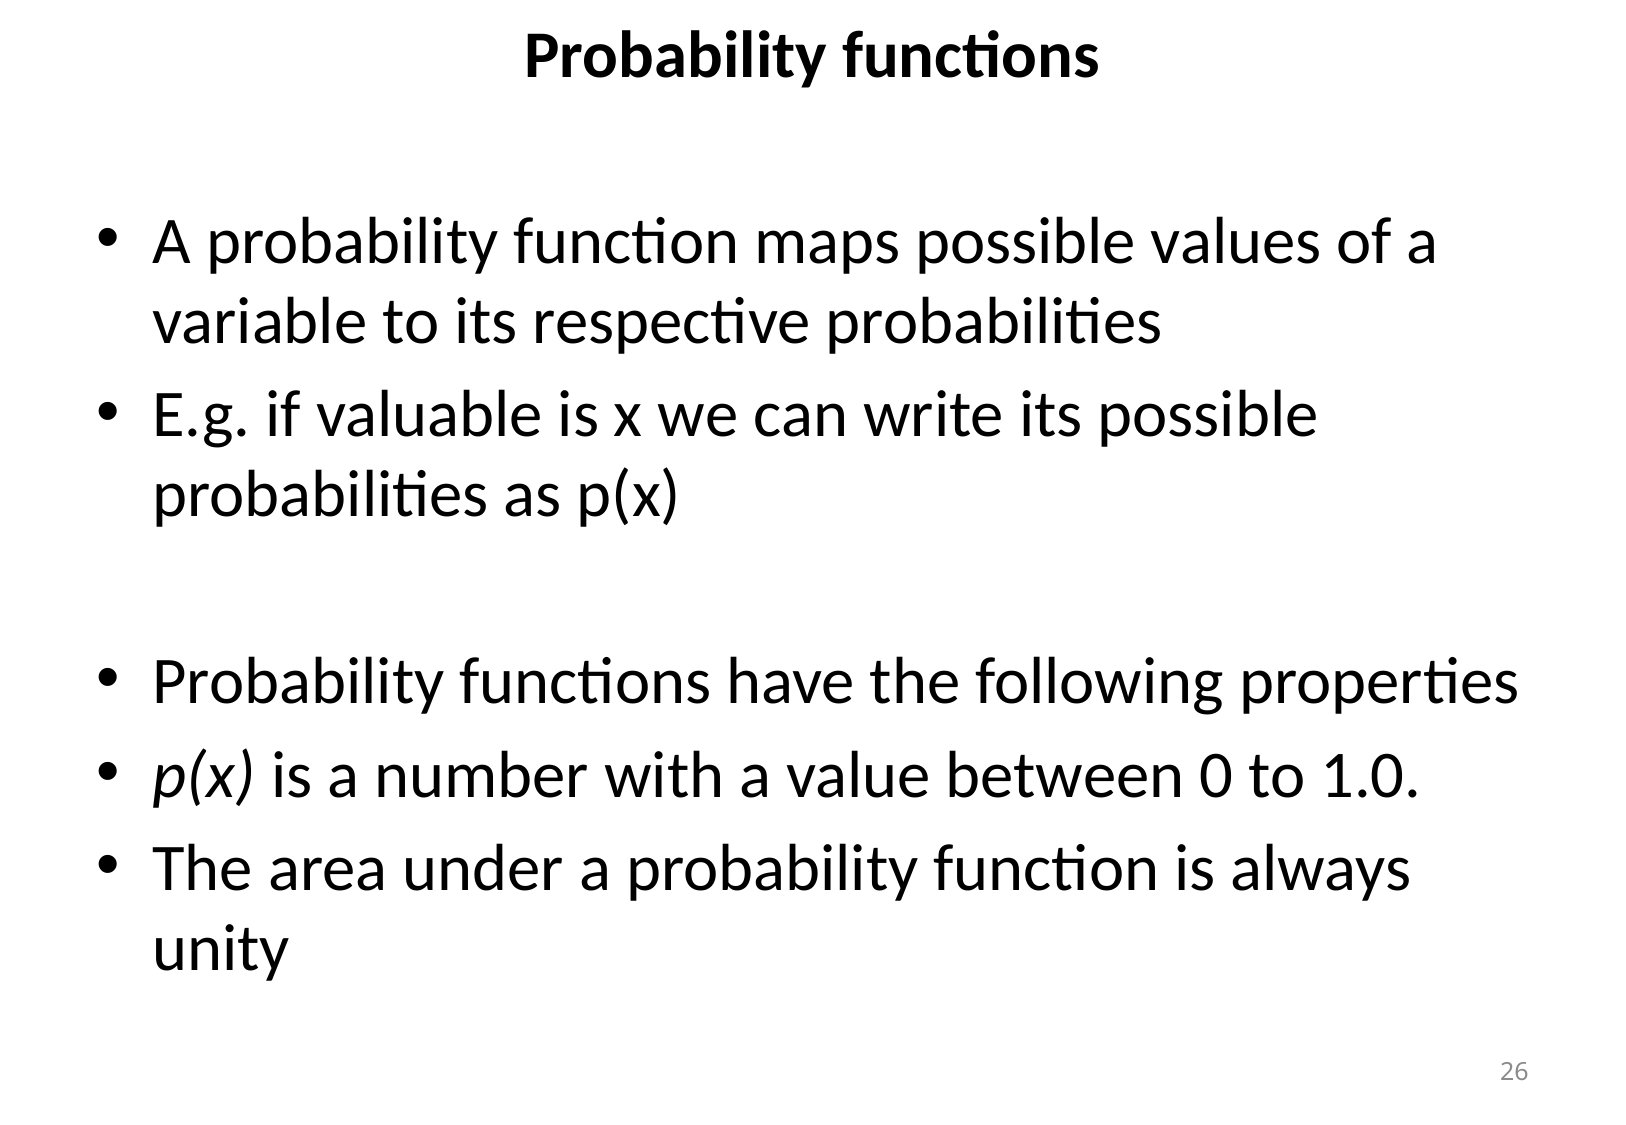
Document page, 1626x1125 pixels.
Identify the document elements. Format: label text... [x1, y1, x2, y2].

text_box Probability functions [81, 1, 1544, 100]
slide_number 26 [1164, 1042, 1544, 1103]
list A probability function maps possible values of a variable to its respective probabilities E.g. if valuable is x we can write its possible probabilities as p(x) Probability functions have the following properties p(x) is a number with a value between 0 to 1.0. The area under a probability function is always unity [81, 188, 1544, 1082]
